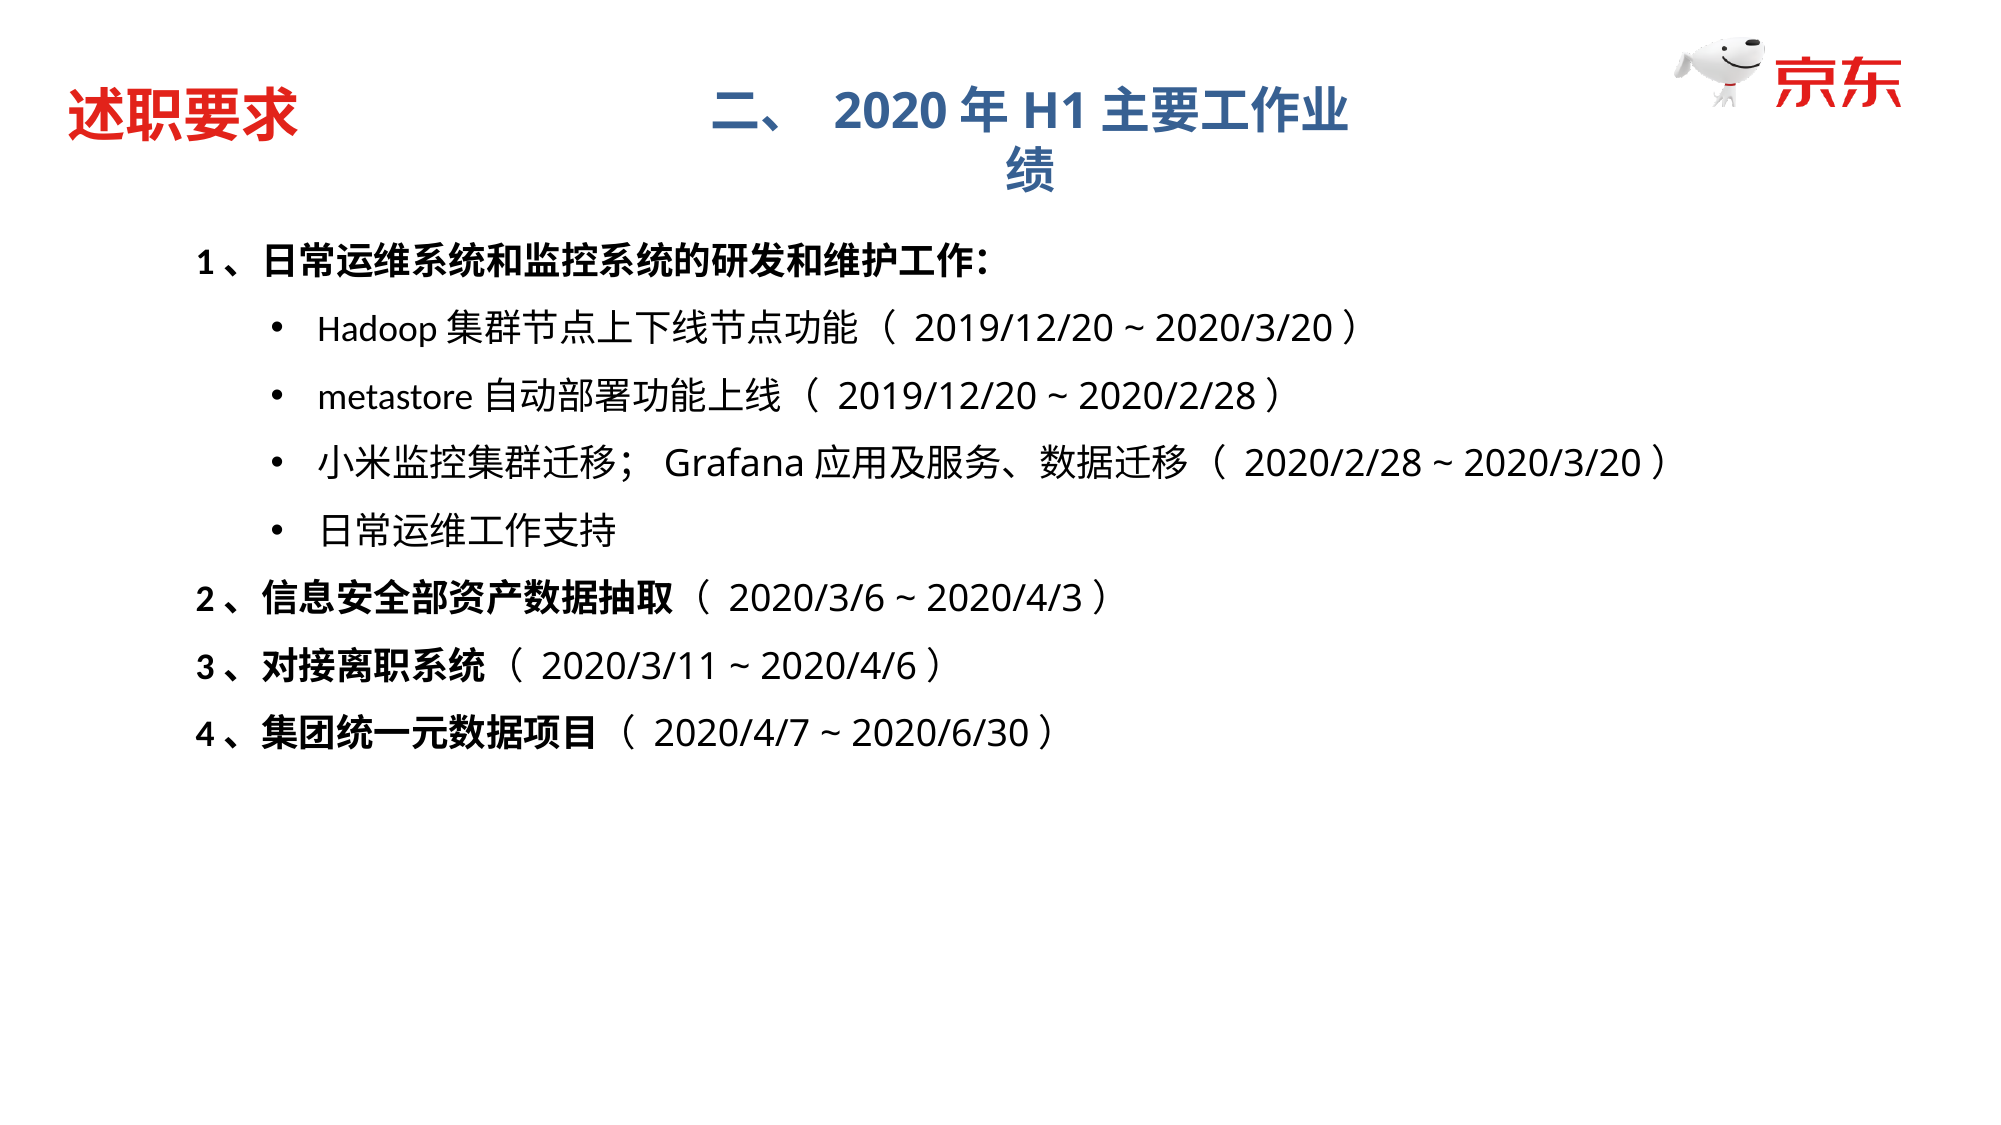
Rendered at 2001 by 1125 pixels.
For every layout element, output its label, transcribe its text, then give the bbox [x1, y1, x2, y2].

text_box 1、日常运维系统和监控系统的研发和维护工作： Hadoop集群节点上下线节点功能（ 2019/12/20 ~ 2020/3/20） metastore自动部署功能上线（ 2019/12/20 ~ 2020/2/28） 小米监控集群迁移；Grafana应用及服务、数据迁移（ 2020/2/28 ~ 2020/3/20） 日常运维工作支持 2、信息安全部资产数据抽取（ 2020/3/6 ~ 2020/4/3） 3、对接离职系统（ 2020/3/11 ~ 2020/4/6） 4、集团统一元数据项目（ 2020/4/7 ~ 2020/6/30） [180, 207, 1981, 762]
picture [1674, 37, 1901, 107]
text_box 二、 2020年H1主要工作业绩 [683, 70, 1378, 206]
list 述职要求 [52, 70, 1696, 208]
